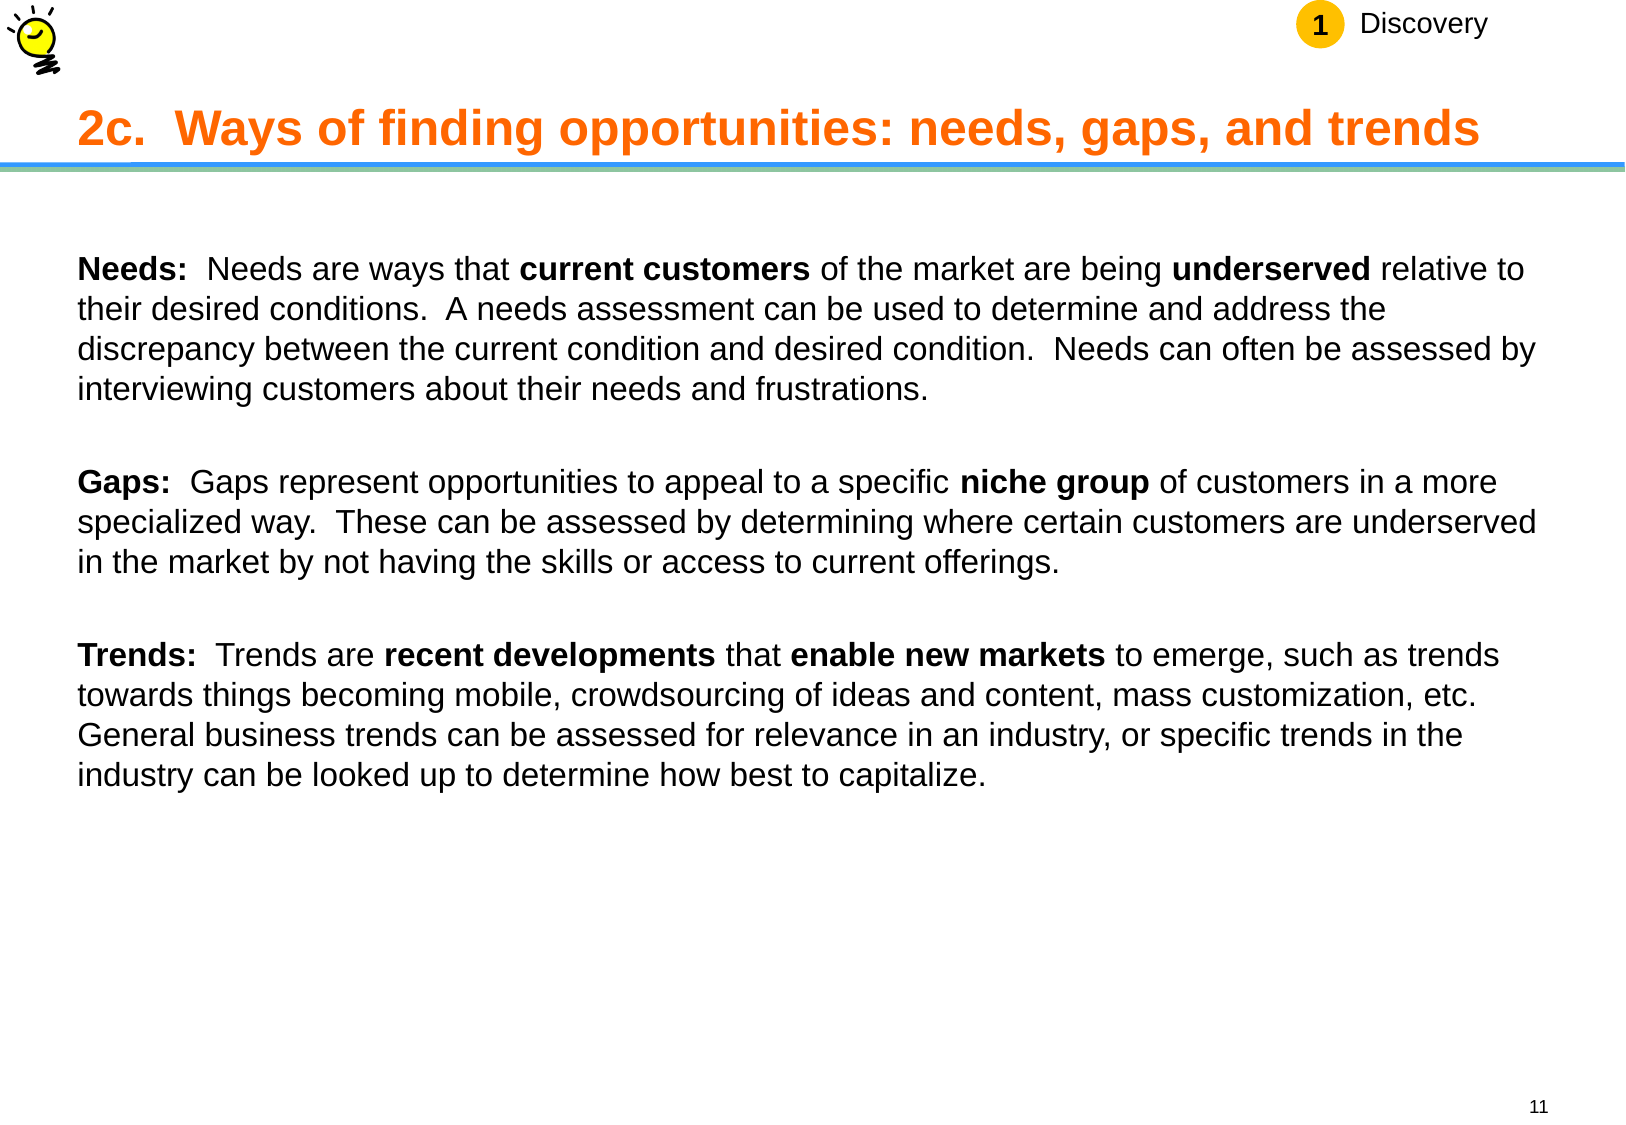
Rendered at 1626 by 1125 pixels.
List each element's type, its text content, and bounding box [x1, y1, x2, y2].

picture [0, 0, 86, 95]
list Needs: Needs are ways that current customers of the market are being underserved relative to their desired conditions. A needs assessment can be used to determine and address the discrepancy between the current condition and desired condition. Needs can often be assessed by interviewing customers about their needs and frustrations. Gaps: Gaps represent opportunities to appeal to a specific niche group of customers in a more specialized way. These can be assessed by determining where certain customers are underserved in the market by not having the skills or access to current offerings. Trends: Trends are recent developments that enable new markets to emerge, such as trends towards things becoming mobile, crowdsourcing of ideas and content, mass customization, etc. General business trends can be assessed for relevance in an industry, or specific trends in the industry can be looked up to determine how best to capitalize. [77, 247, 1548, 1005]
text_box 1 [1296, 0, 1345, 49]
text_box Discovery [1345, 0, 1504, 55]
title 2c. Ways of finding opportunities: needs, gaps, and trends [77, 26, 1548, 163]
